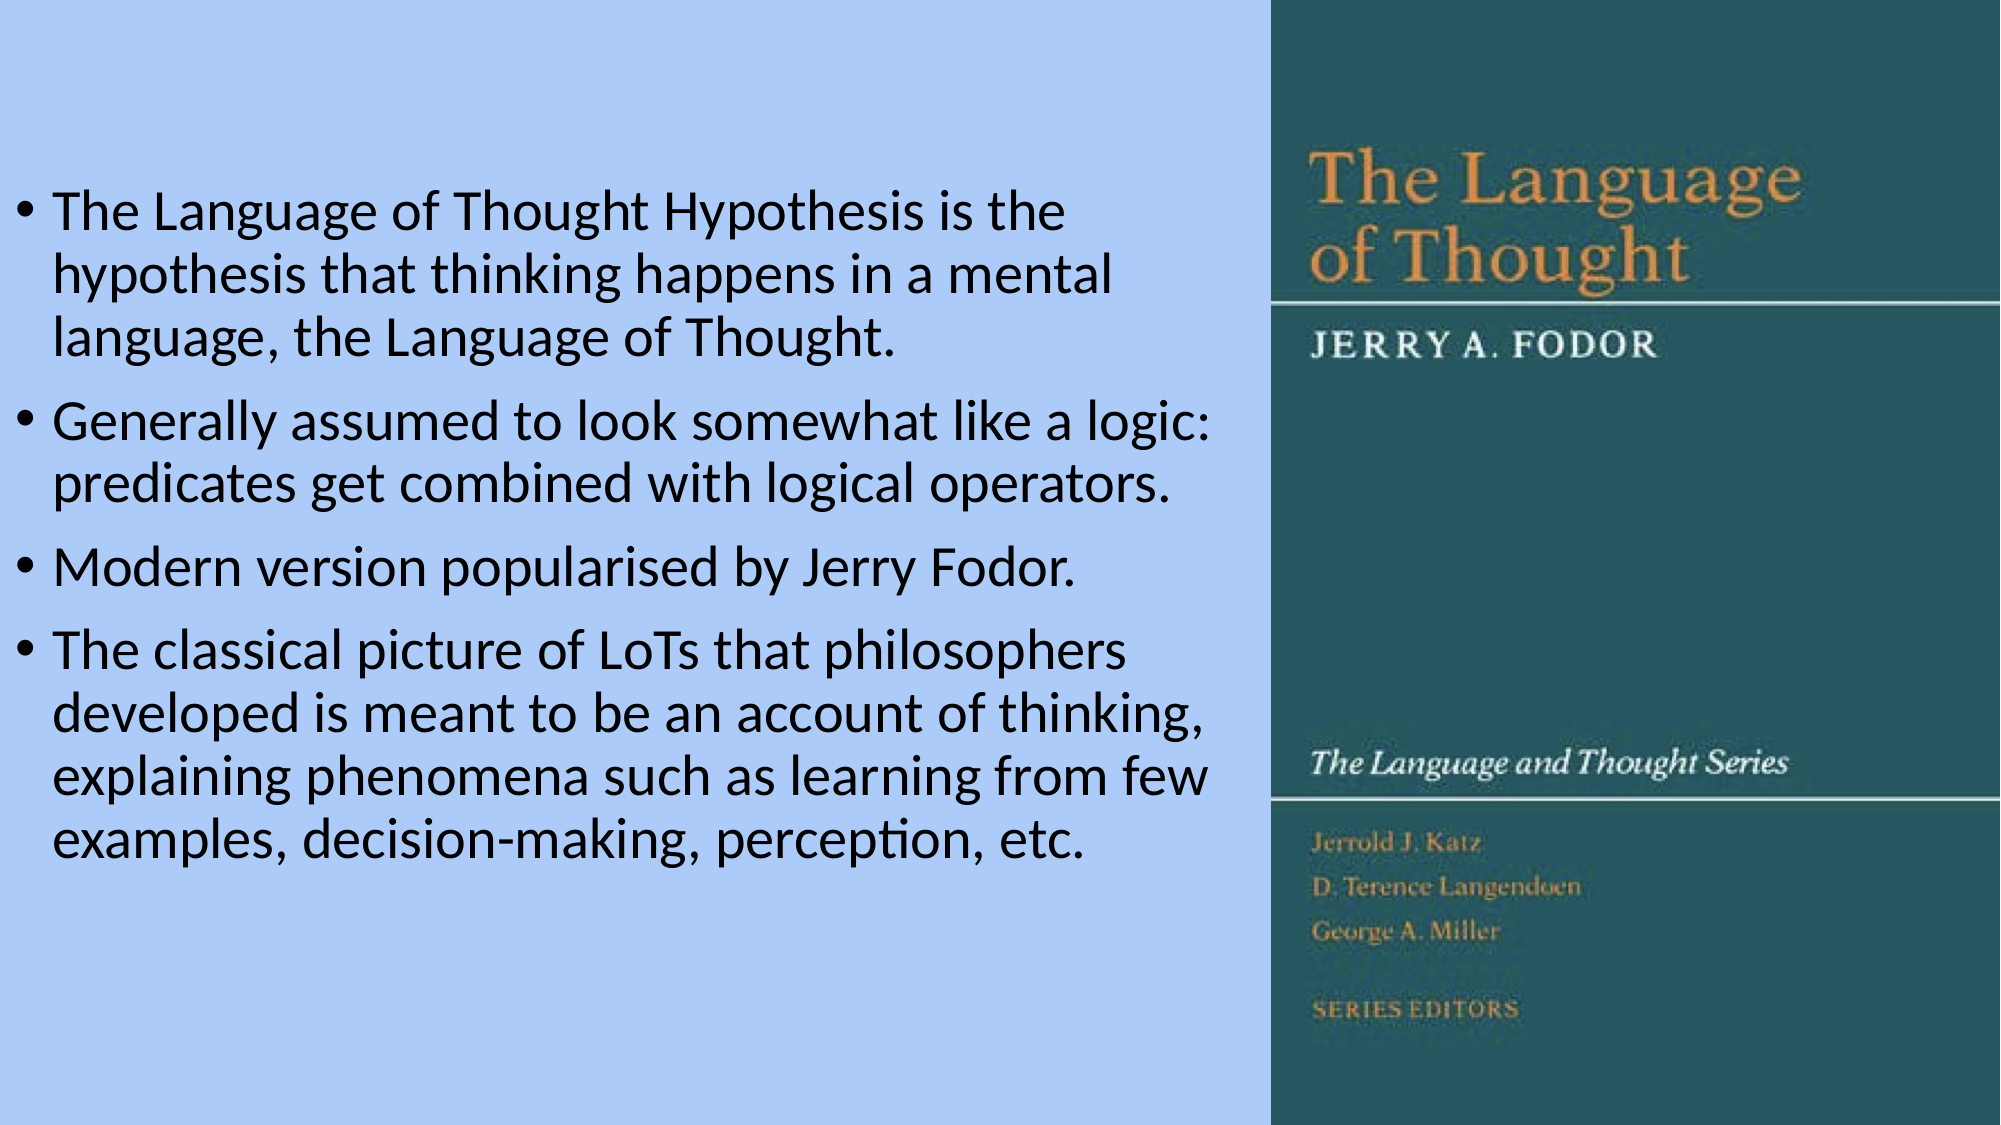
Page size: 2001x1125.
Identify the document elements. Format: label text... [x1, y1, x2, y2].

list The Language of Thought Hypothesis is the hypothesis that thinking happens in a mental language, the Language of Thought. Generally assumed to look somewhat like a logic: predicates get combined with logical operators. Modern version popularised by Jerry Fodor. The classical picture of LoTs that philosophers developed is meant to be an account of thinking, explaining phenomena such as learning from few examples, decision-making, perception, etc. [0, 172, 1242, 953]
picture [1271, 0, 2000, 1125]
